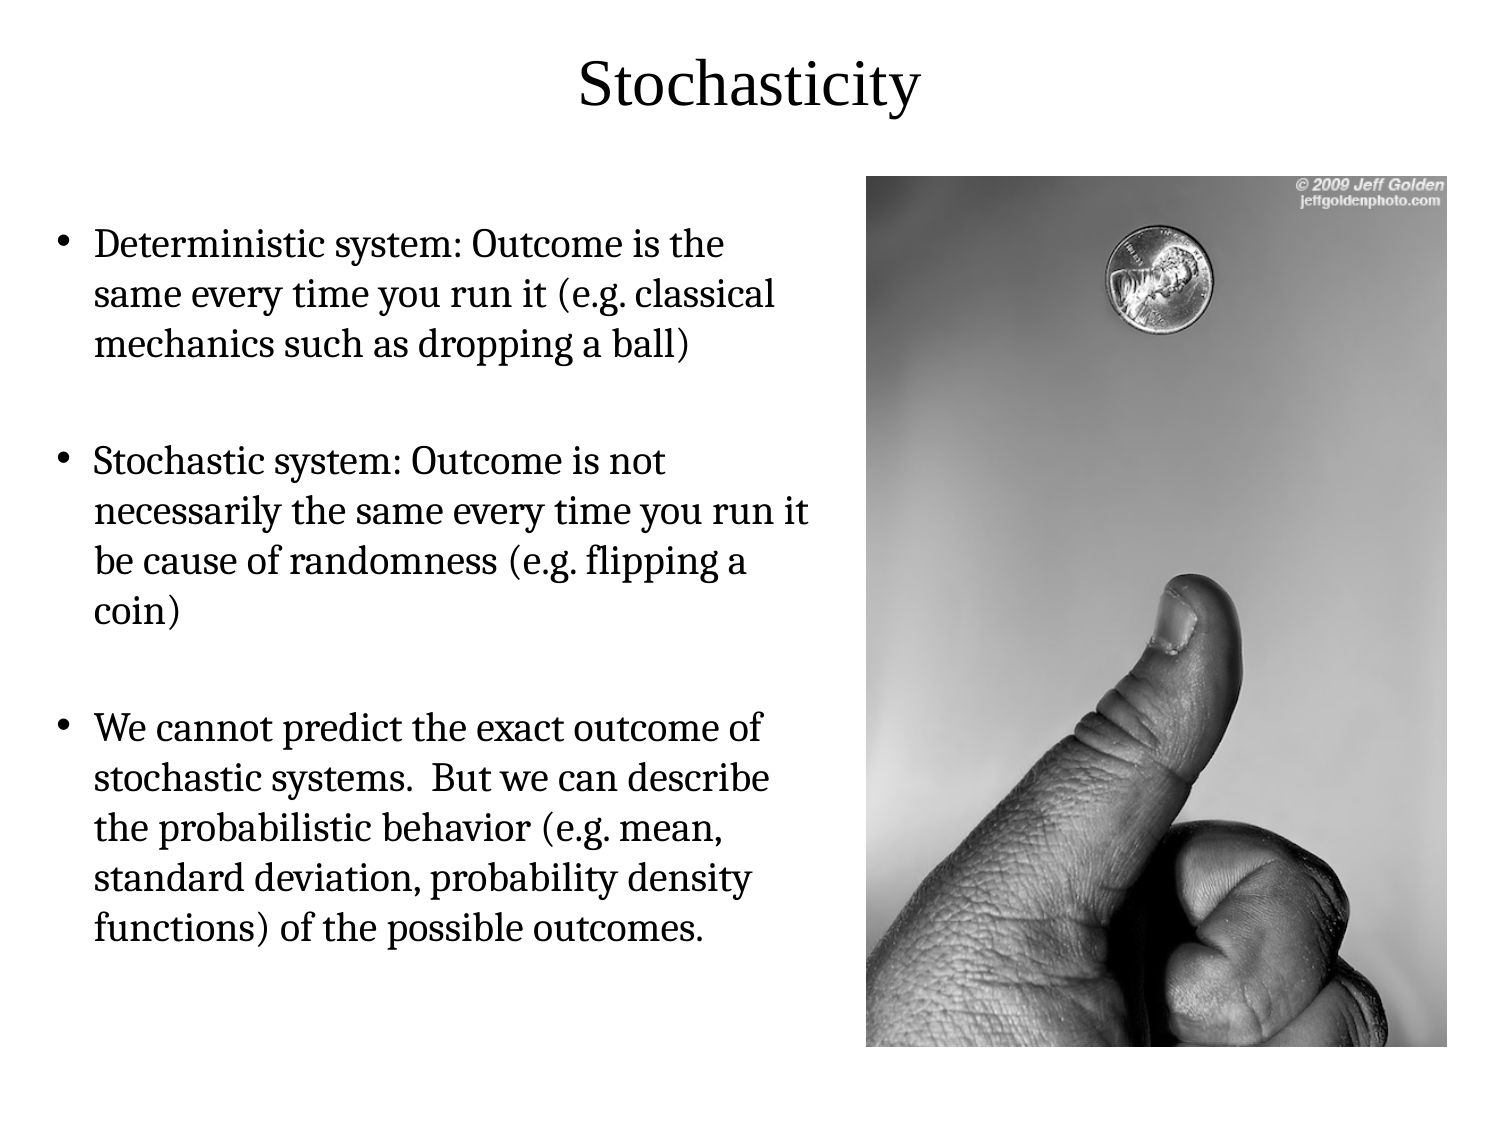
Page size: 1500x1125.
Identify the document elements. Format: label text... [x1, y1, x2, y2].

picture [866, 176, 1448, 1047]
title Stochasticity [75, 19, 1425, 138]
list Deterministic system: Outcome is the same every time you run it (e.g. classical mechanics such as dropping a ball) Stochastic system: Outcome is not necessarily the same every time you run it be cause of randomness (e.g. flipping a coin) We cannot predict the exact outcome of stochastic systems. But we can describe the probabilistic behavior (e.g. mean, standard deviation, probability density functions) of the possible outcomes. [41, 208, 833, 1125]
